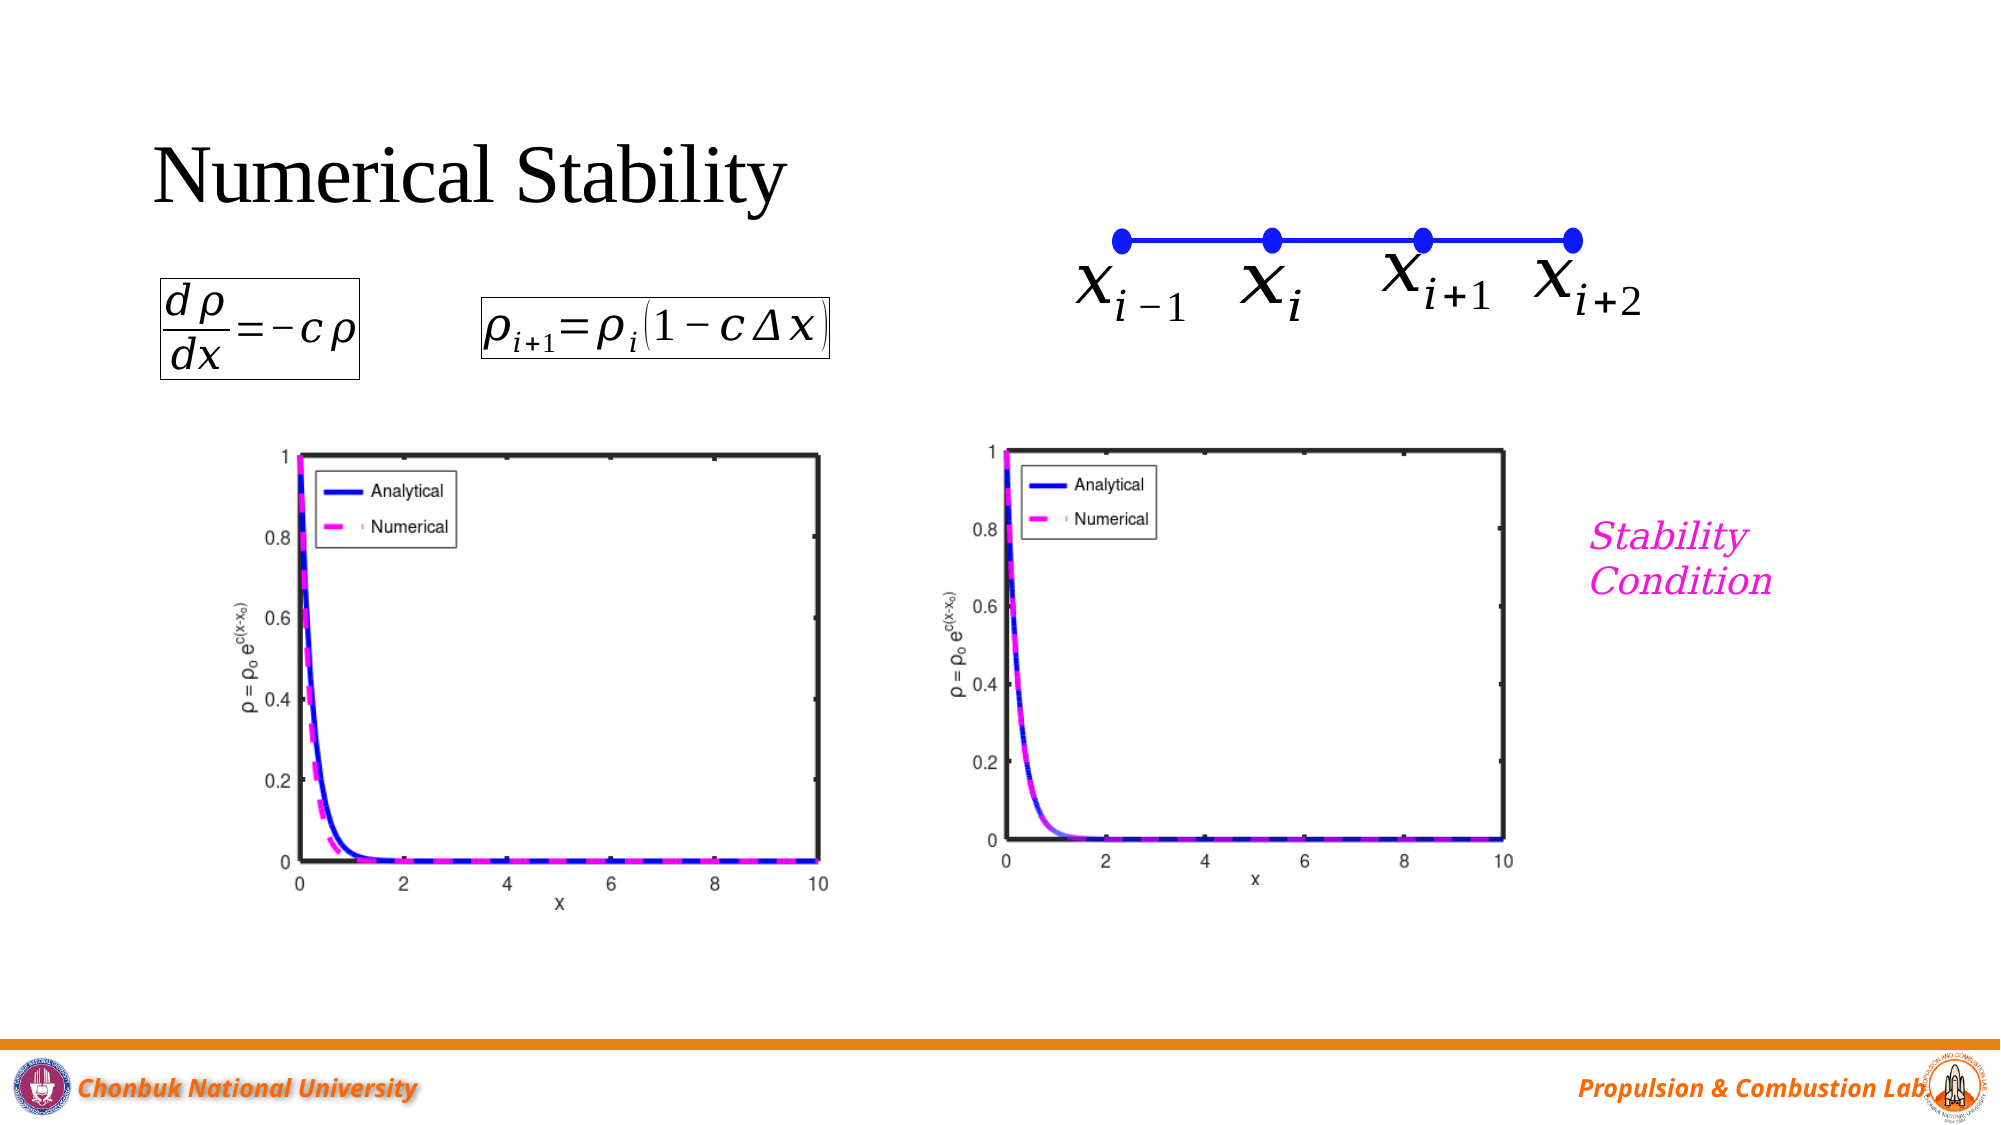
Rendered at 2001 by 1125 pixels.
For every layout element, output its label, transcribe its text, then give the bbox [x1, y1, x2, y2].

picture [935, 432, 1523, 885]
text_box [1070, 228, 1645, 331]
picture [1910, 1040, 1999, 1125]
picture [9, 1054, 74, 1119]
text_box Numerical Stability [137, 59, 1902, 228]
picture [228, 430, 848, 912]
